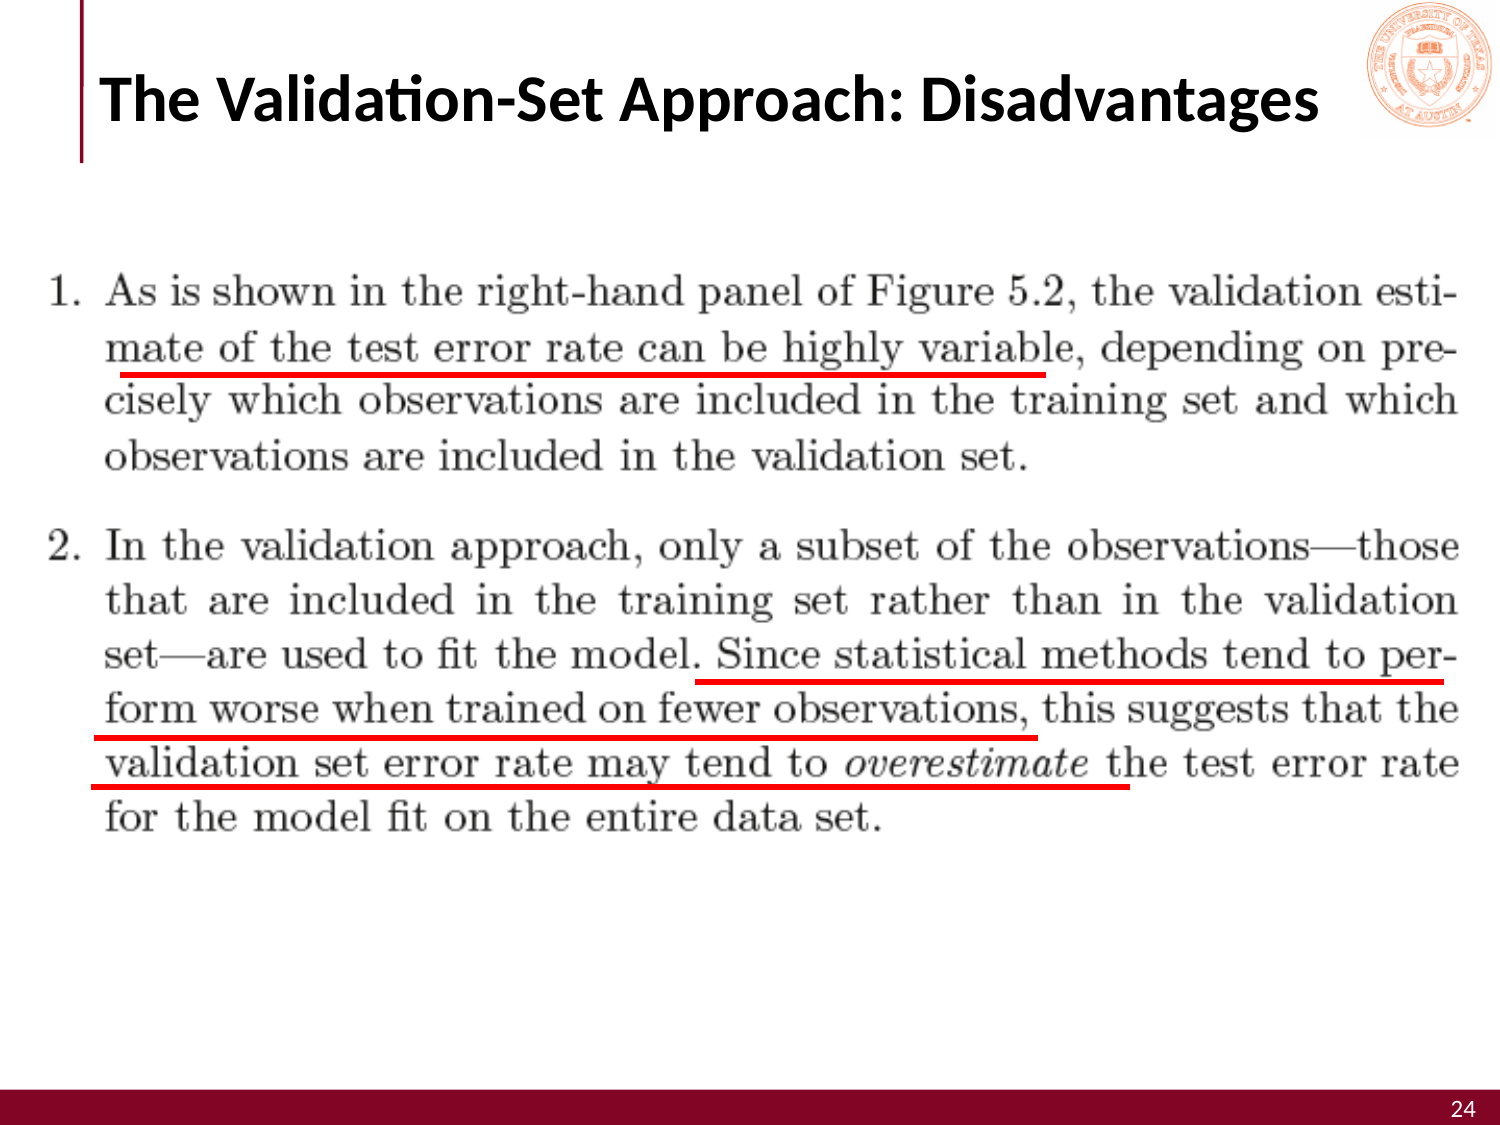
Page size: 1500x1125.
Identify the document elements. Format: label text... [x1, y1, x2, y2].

title The Validation-Set Approach: Disadvantages [84, 52, 1380, 137]
picture [1360, 0, 1498, 140]
picture [10, 257, 1488, 865]
slide_number 24 [1141, 1077, 1492, 1125]
